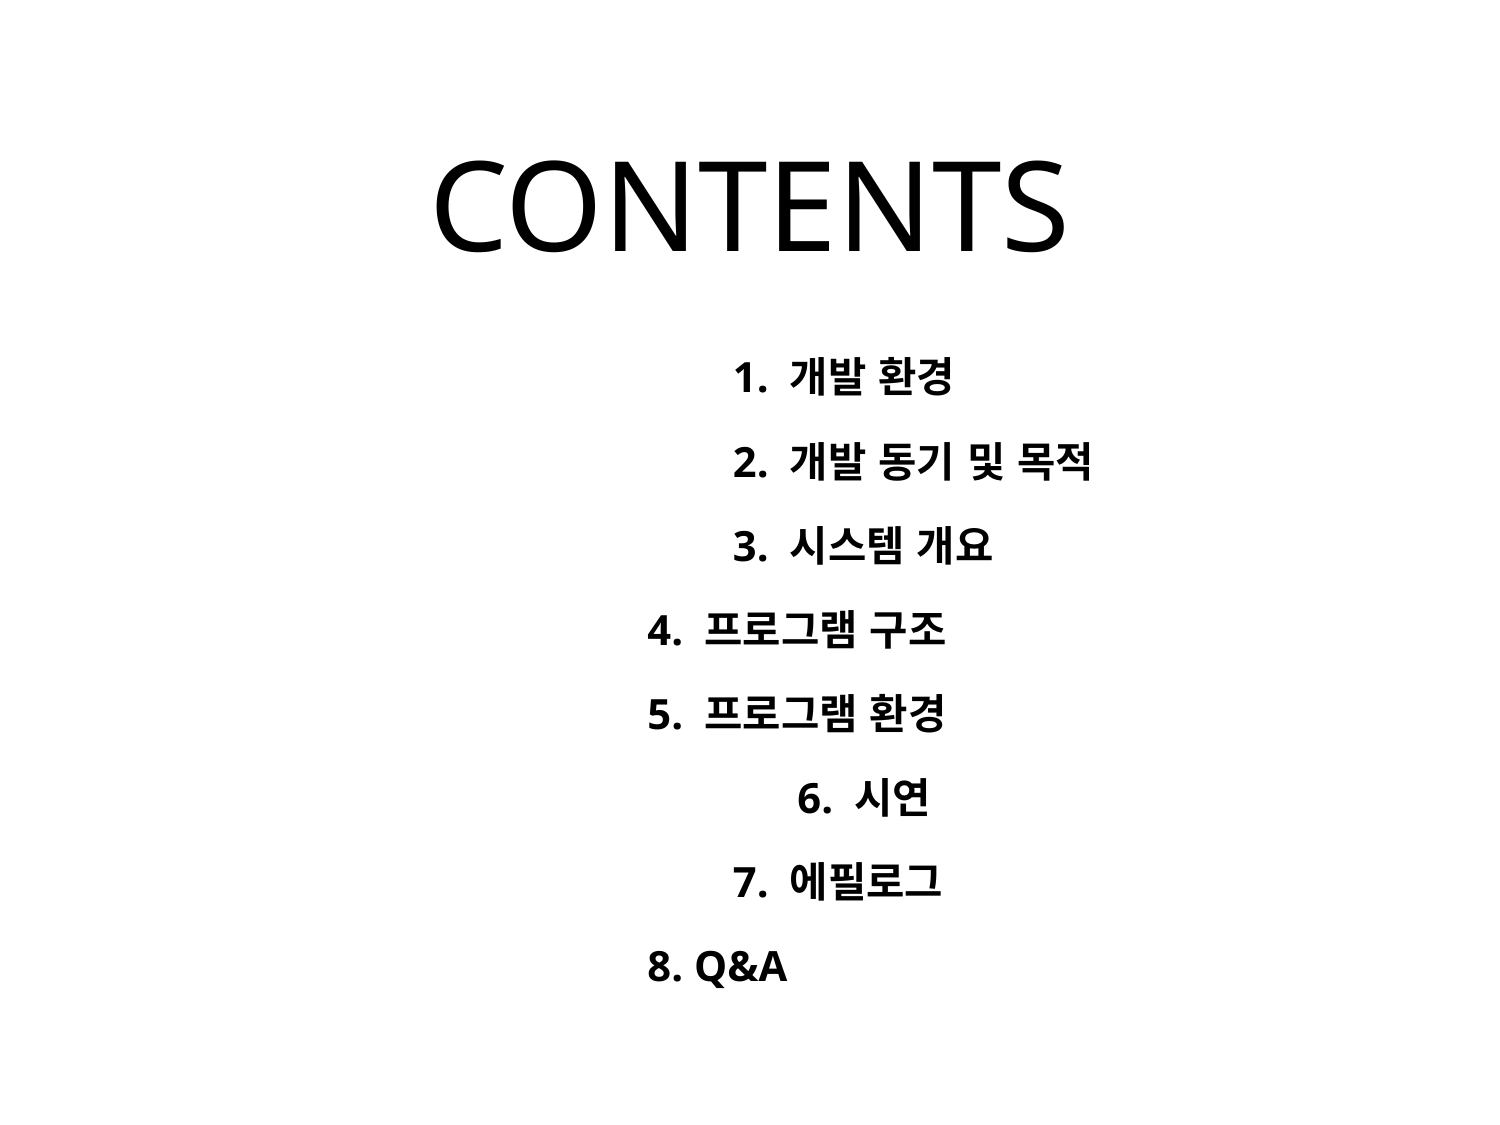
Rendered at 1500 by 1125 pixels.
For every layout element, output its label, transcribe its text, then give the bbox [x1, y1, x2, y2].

text_box 3. 시스템 개요 [0, 503, 1500, 585]
text_box 2. 개발 동기 및 목적 [0, 419, 1500, 503]
text_box 8. Q&A [0, 921, 1500, 1007]
text_box 7. 에필로그 [0, 837, 1500, 921]
text_box 1. 개발 환경 [0, 333, 1500, 419]
text_box 6. 시연 [0, 753, 1500, 837]
text_box 4. 프로그램 구조 [0, 585, 1500, 669]
text_box 5. 프로그램 환경 [0, 669, 1500, 753]
title CONTENTS [385, 118, 1115, 287]
